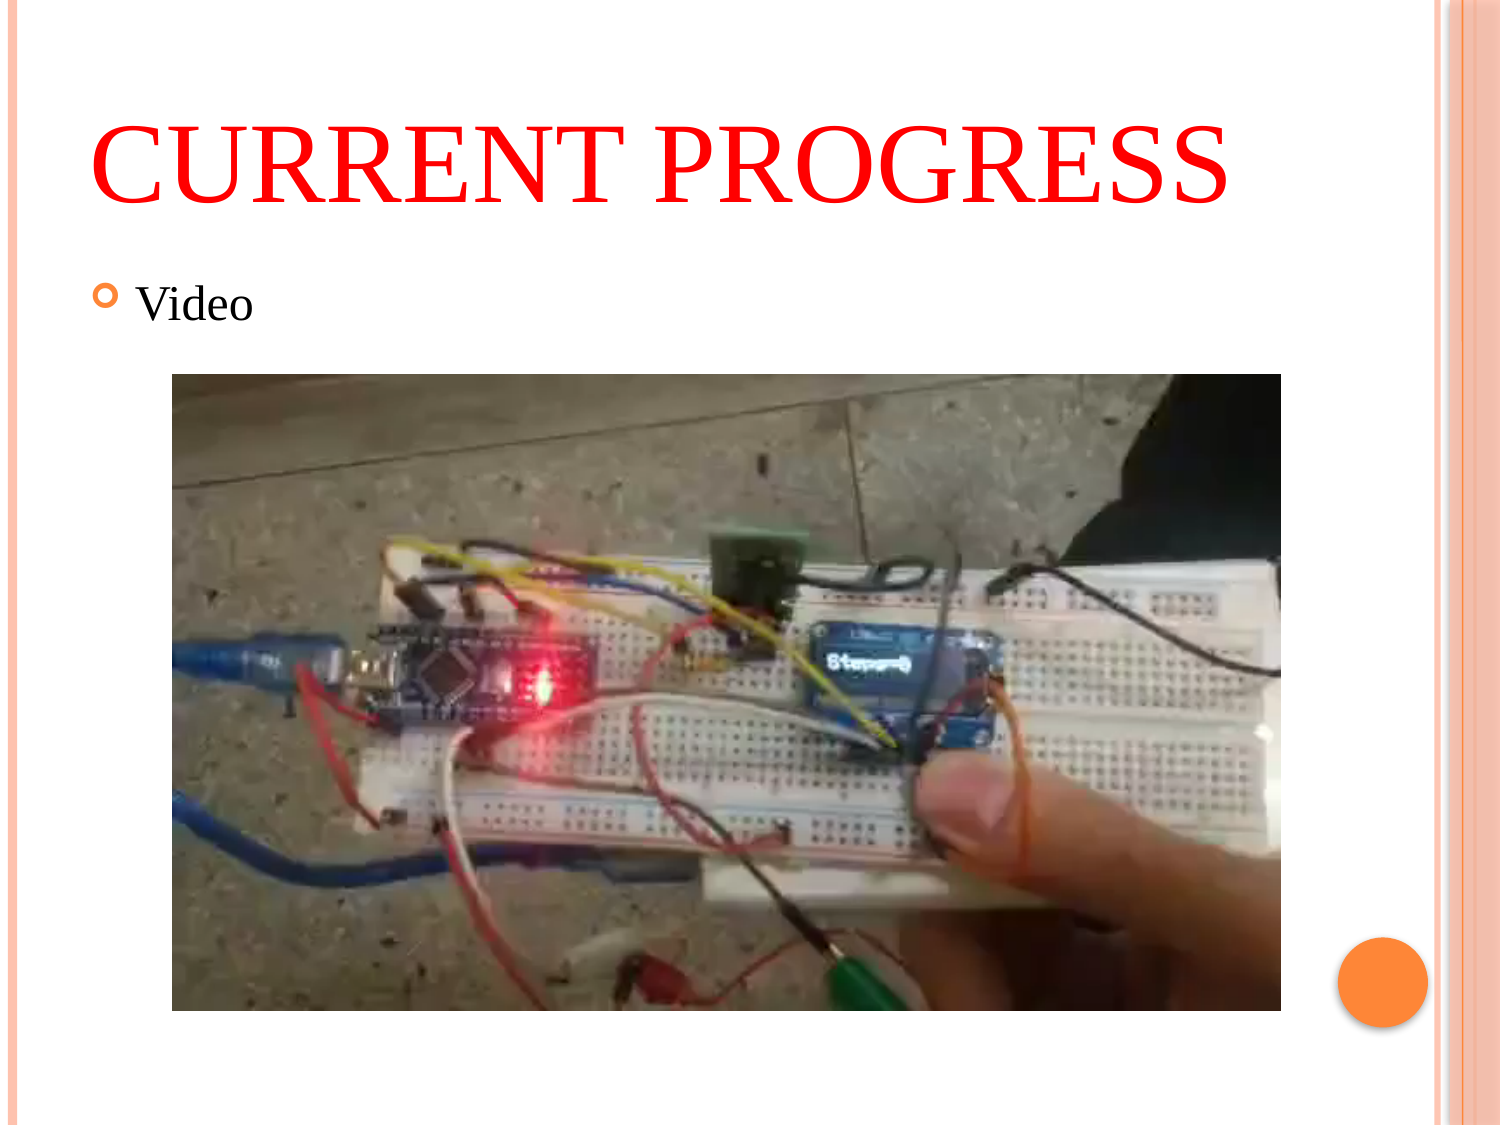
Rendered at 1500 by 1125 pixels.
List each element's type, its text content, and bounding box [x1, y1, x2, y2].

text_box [170, 372, 1282, 1013]
title Current Progress [75, 45, 1300, 233]
list Video [75, 262, 1388, 1035]
